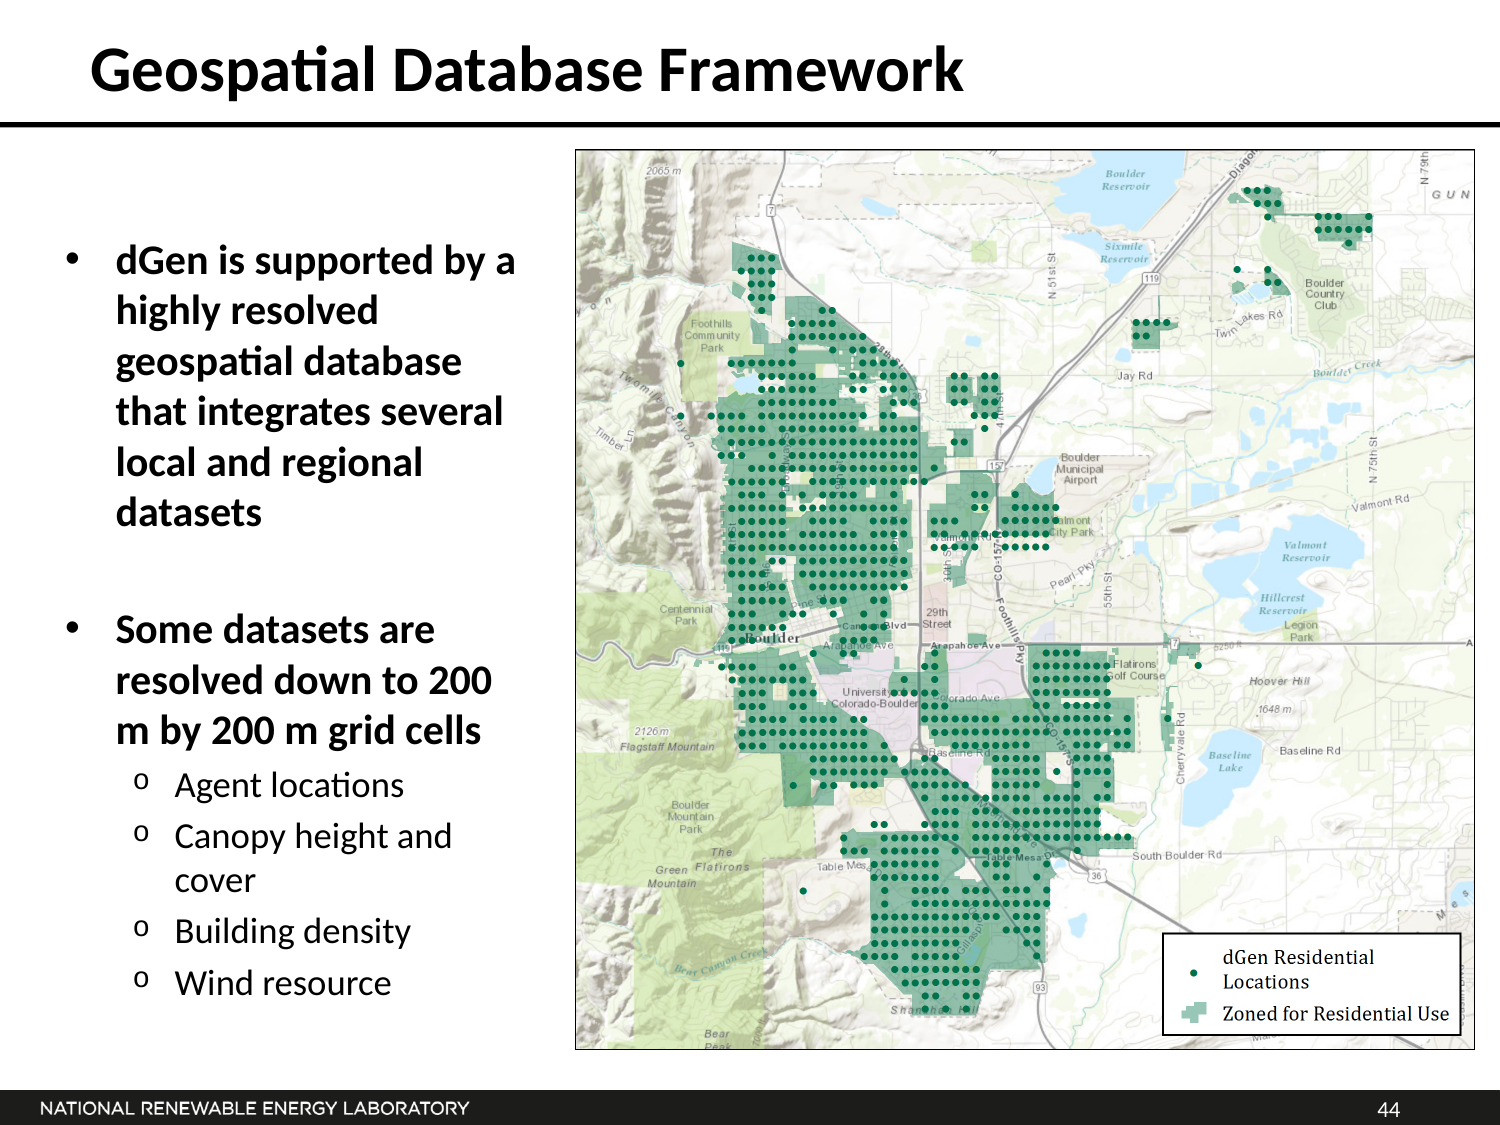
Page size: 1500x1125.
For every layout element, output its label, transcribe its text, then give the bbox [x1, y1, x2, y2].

picture [0, 1090, 1500, 1125]
list dGen is supported by a highly resolved geospatial database that integrates several local and regional datasets Some datasets are resolved down to 200 m by 200 m grid cells Agent locations Canopy height and cover Building density Wind resource [50, 224, 550, 1013]
title Geospatial Database Framework [75, 19, 1425, 113]
picture [574, 149, 1476, 1051]
